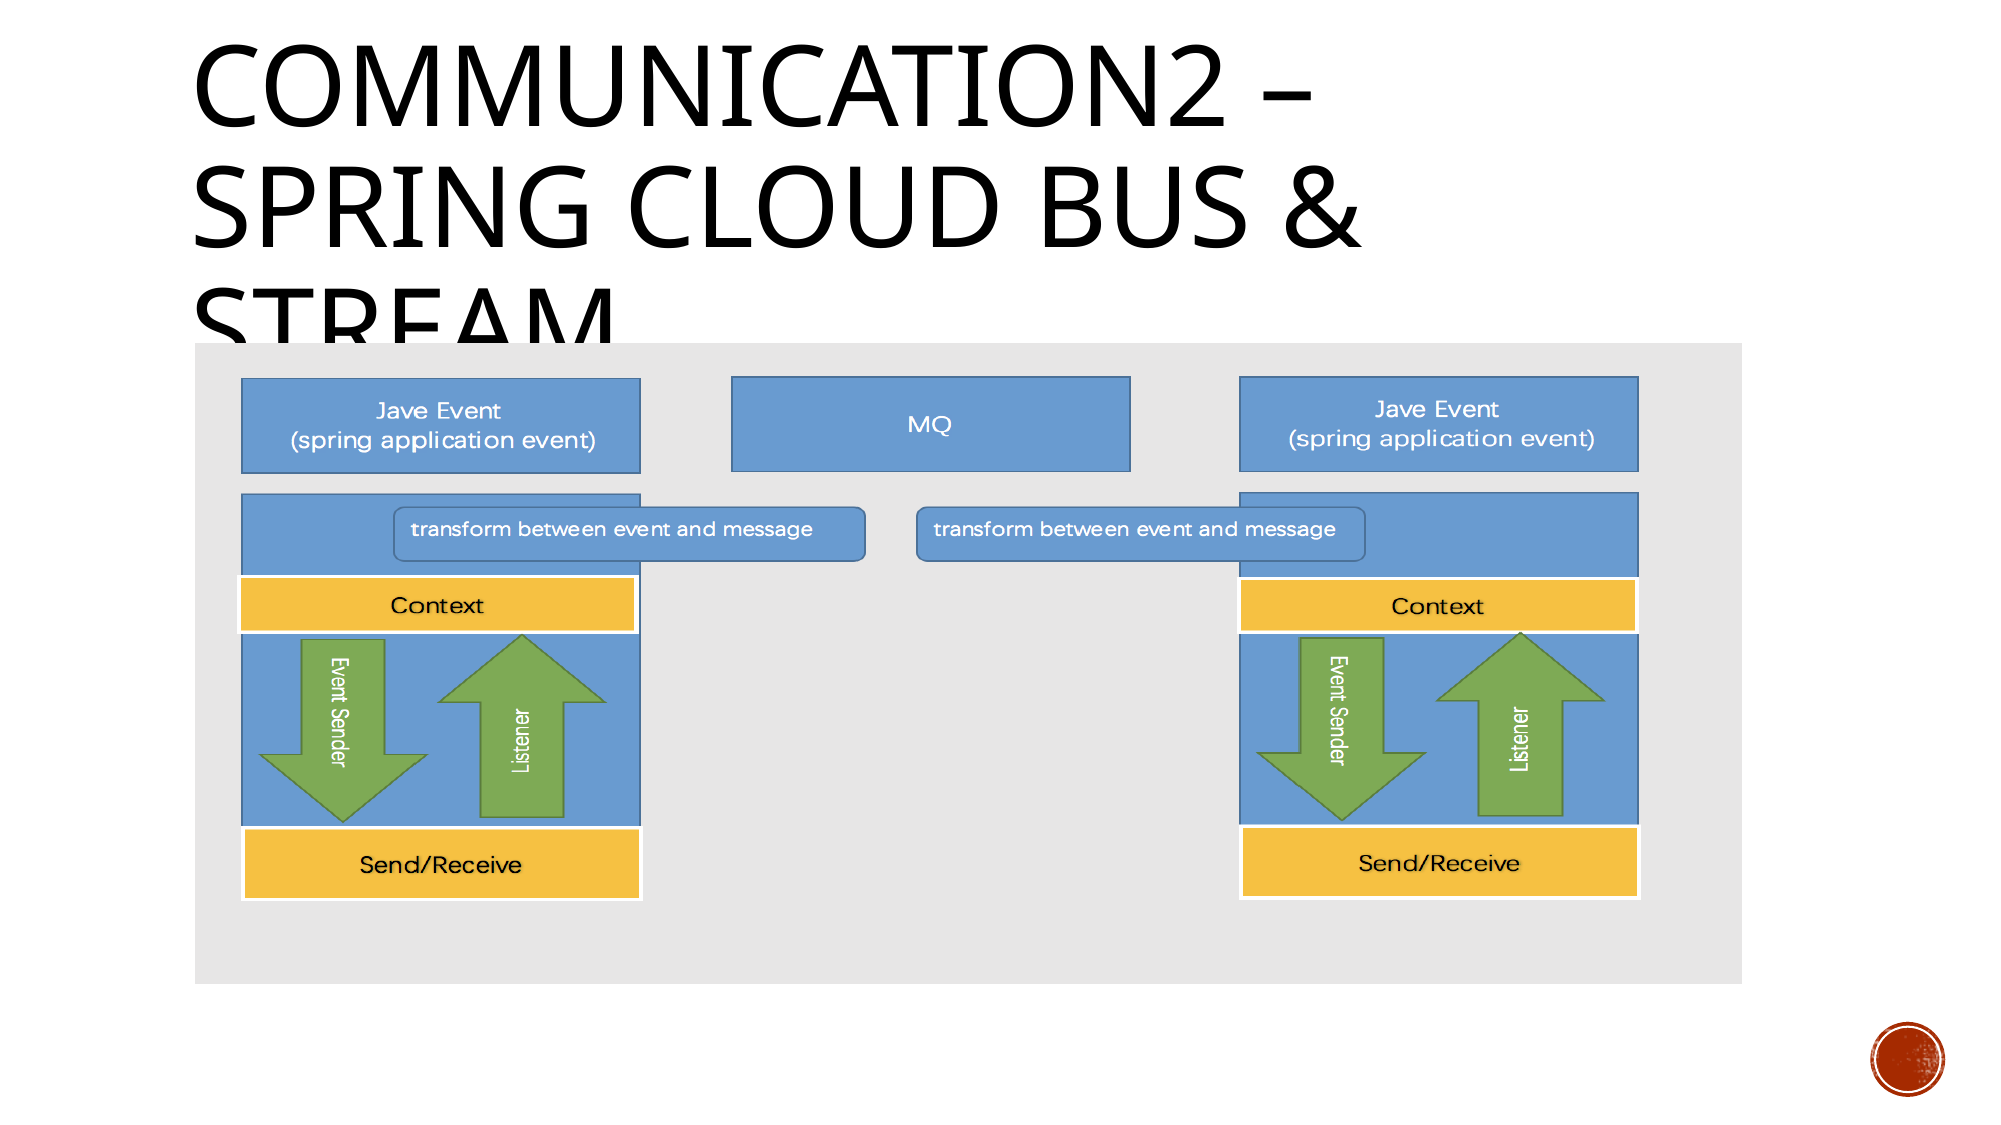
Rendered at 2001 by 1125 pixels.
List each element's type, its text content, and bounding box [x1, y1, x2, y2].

picture [196, 343, 1741, 982]
title communication2 – spring cloud bus & stream [175, 79, 1826, 344]
